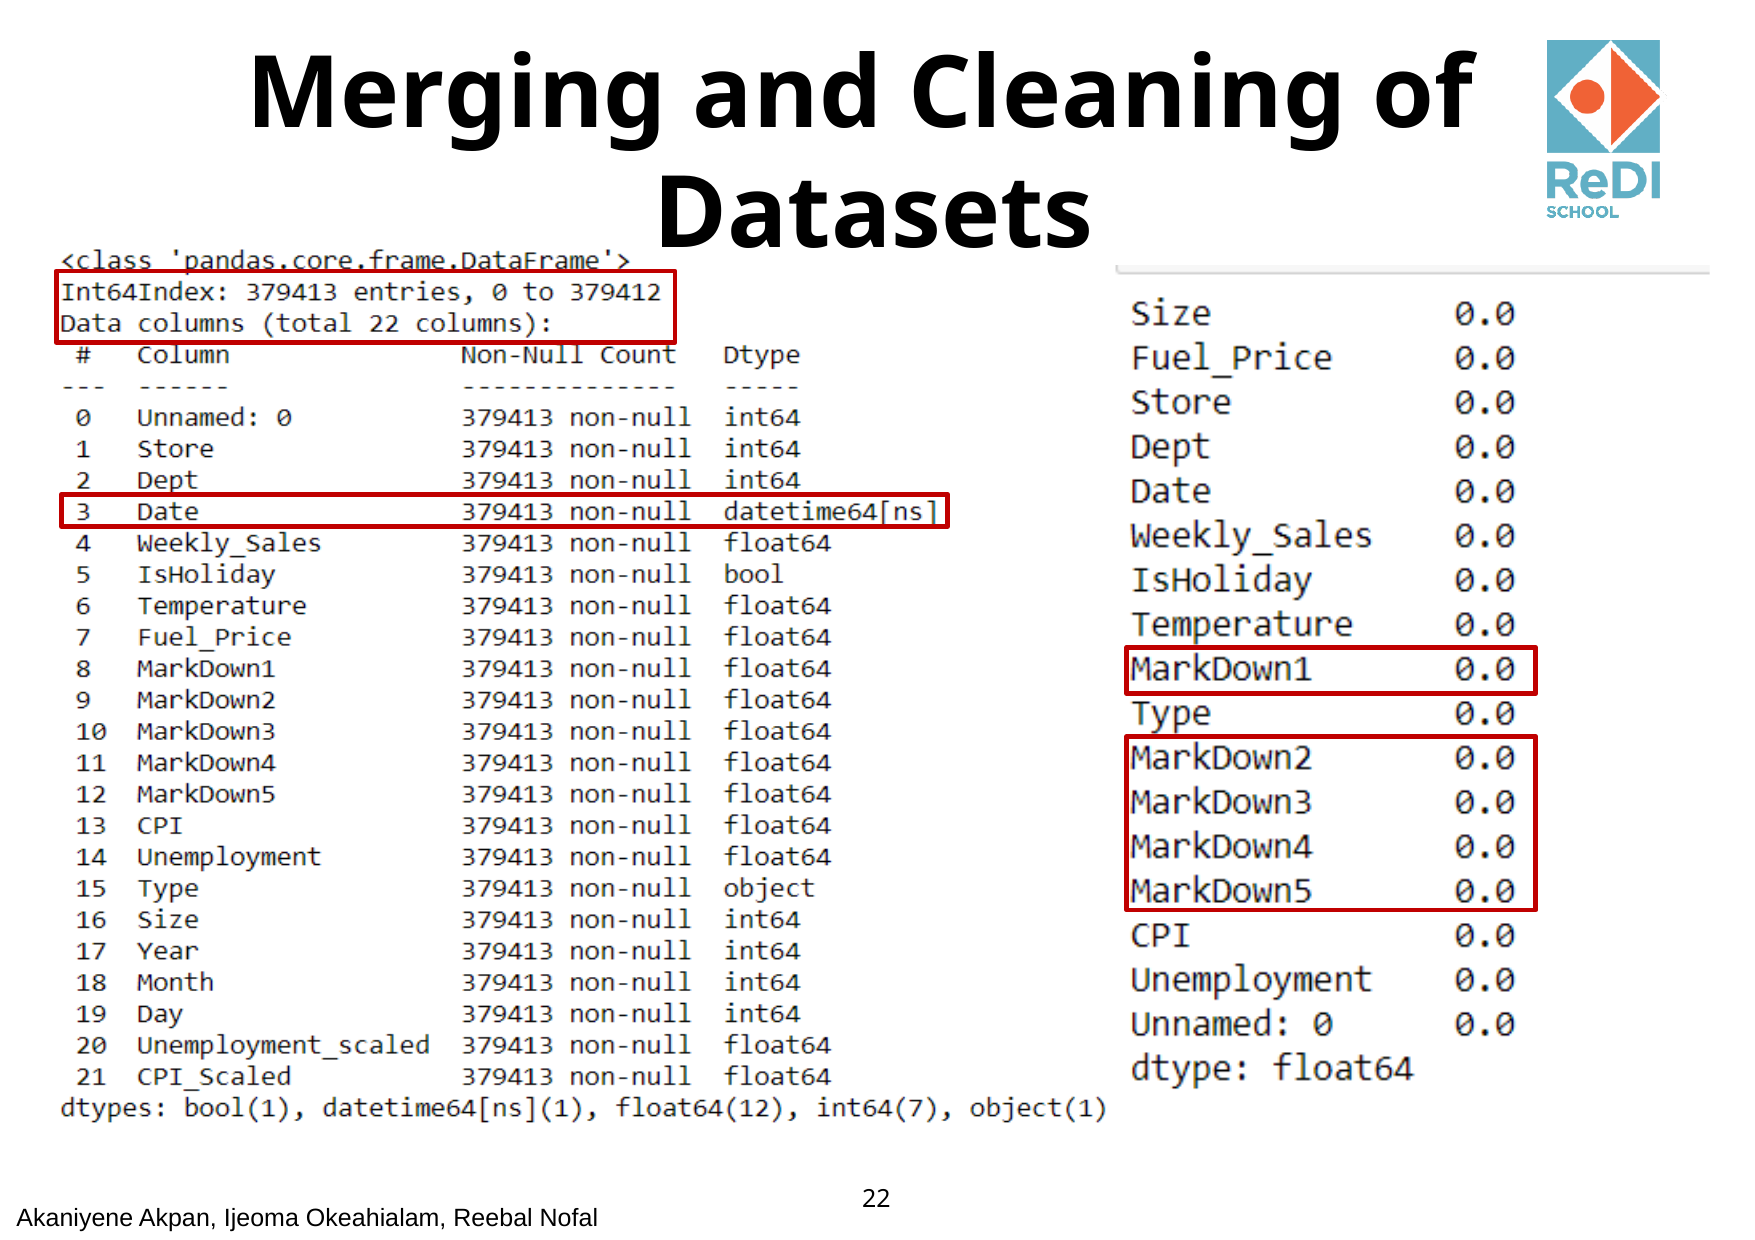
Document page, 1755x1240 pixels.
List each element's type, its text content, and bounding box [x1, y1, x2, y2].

title Merging and Cleaning of Datasets [63, 85, 1672, 210]
slide_number 22 [854, 1175, 898, 1218]
text_box Akaniyene Akpan, Ijeoma Okeahialam, Reebal Nofal [1, 1194, 615, 1239]
picture [1546, 40, 1667, 85]
picture [1546, 210, 1667, 222]
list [0, 247, 1119, 1132]
picture [1109, 265, 1710, 1121]
